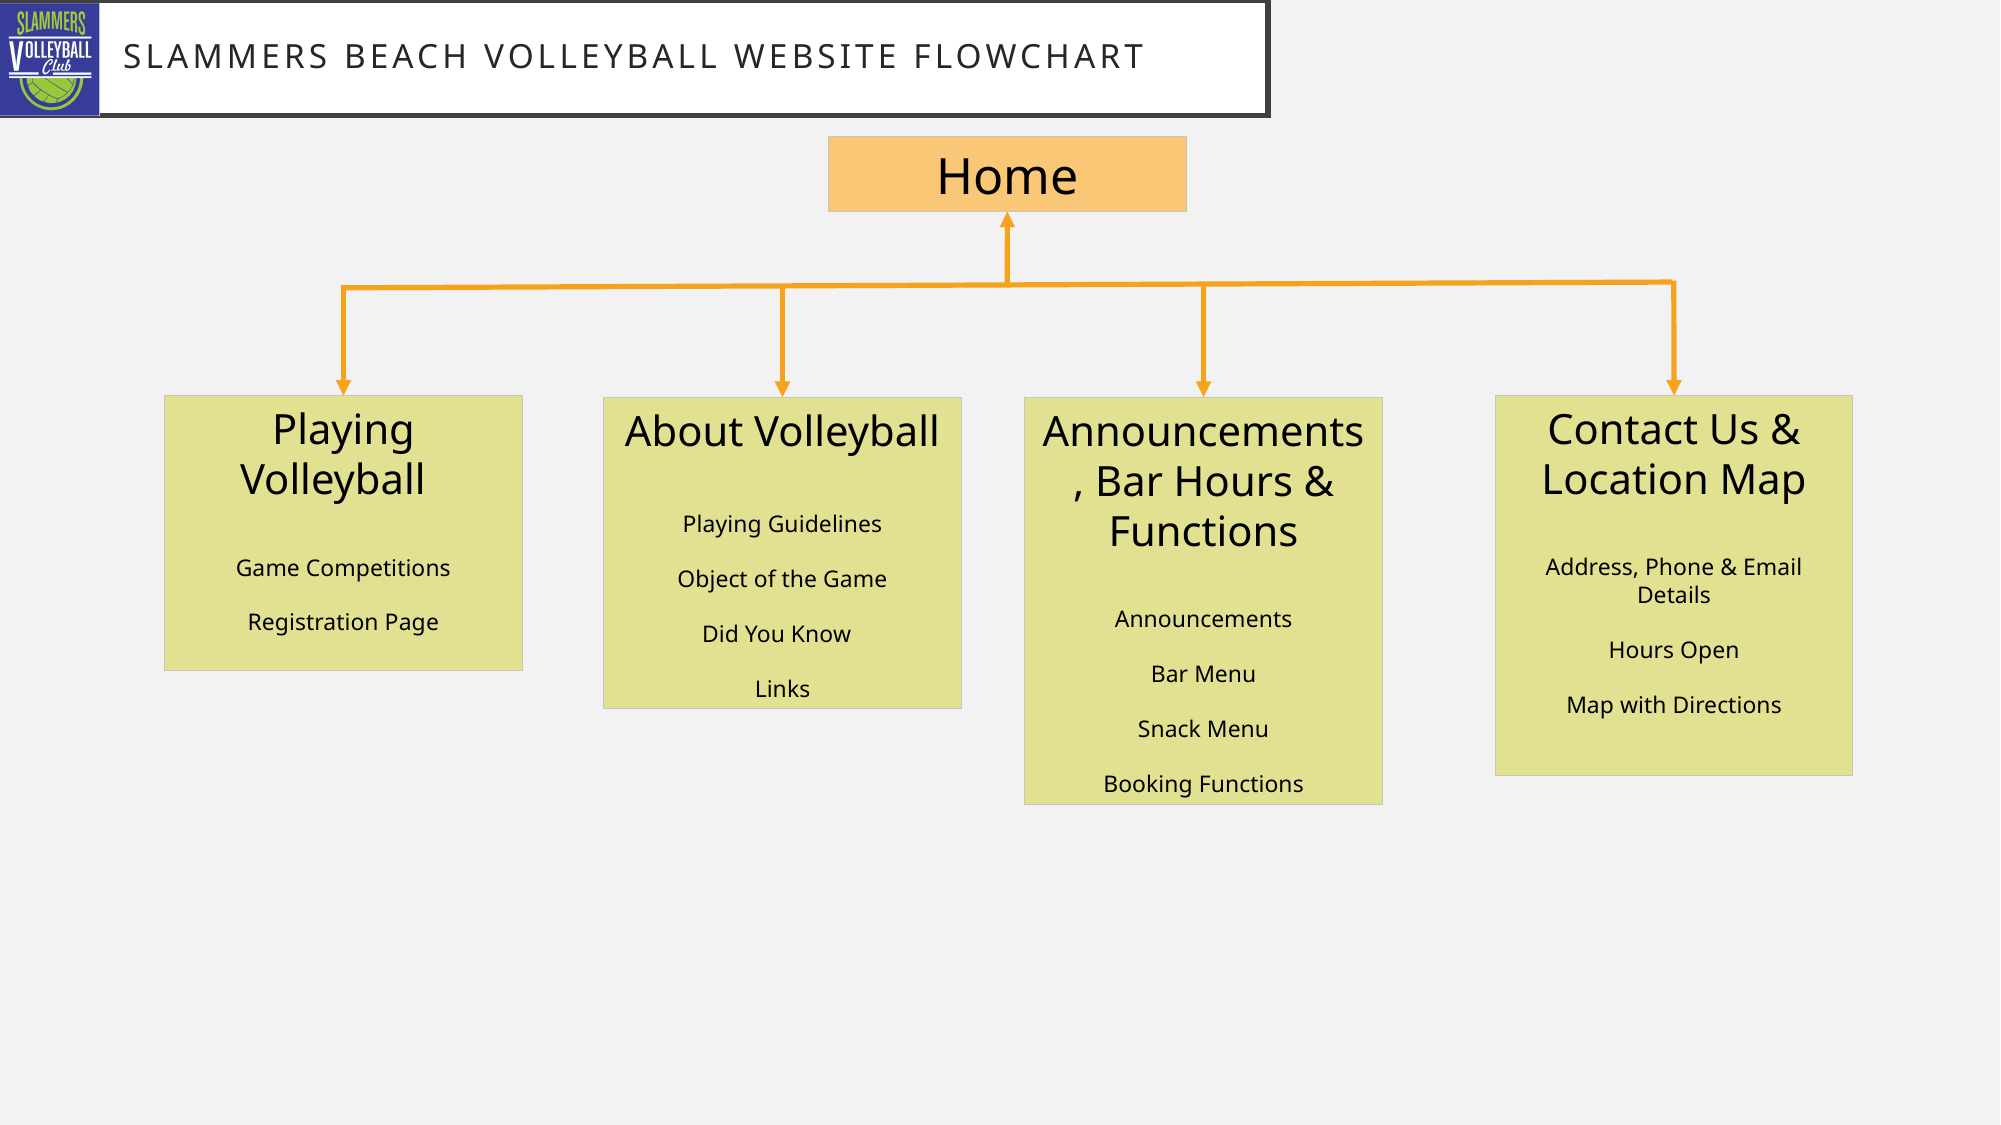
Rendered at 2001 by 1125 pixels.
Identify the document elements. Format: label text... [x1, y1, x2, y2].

text_box About Volleyball Playing Guidelines Object of the Game Did You Know Links [603, 397, 962, 709]
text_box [345, 282, 1203, 288]
text_box Slammers Beach Volleyball Website Flowchart [0, 0, 1268, 116]
picture [0, 3, 100, 116]
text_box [1204, 282, 1673, 288]
text_box Contact Us & Location Map Address, Phone & Email Details Hours Open Map with Directions [1495, 395, 1853, 776]
text_box Home [828, 136, 1187, 212]
text_box Announcements, Bar Hours & Functions Announcements Bar Menu Snack Menu Booking Functions [1024, 397, 1383, 805]
text_box Playing Volleyball Game Competitions Registration Page [164, 395, 523, 671]
